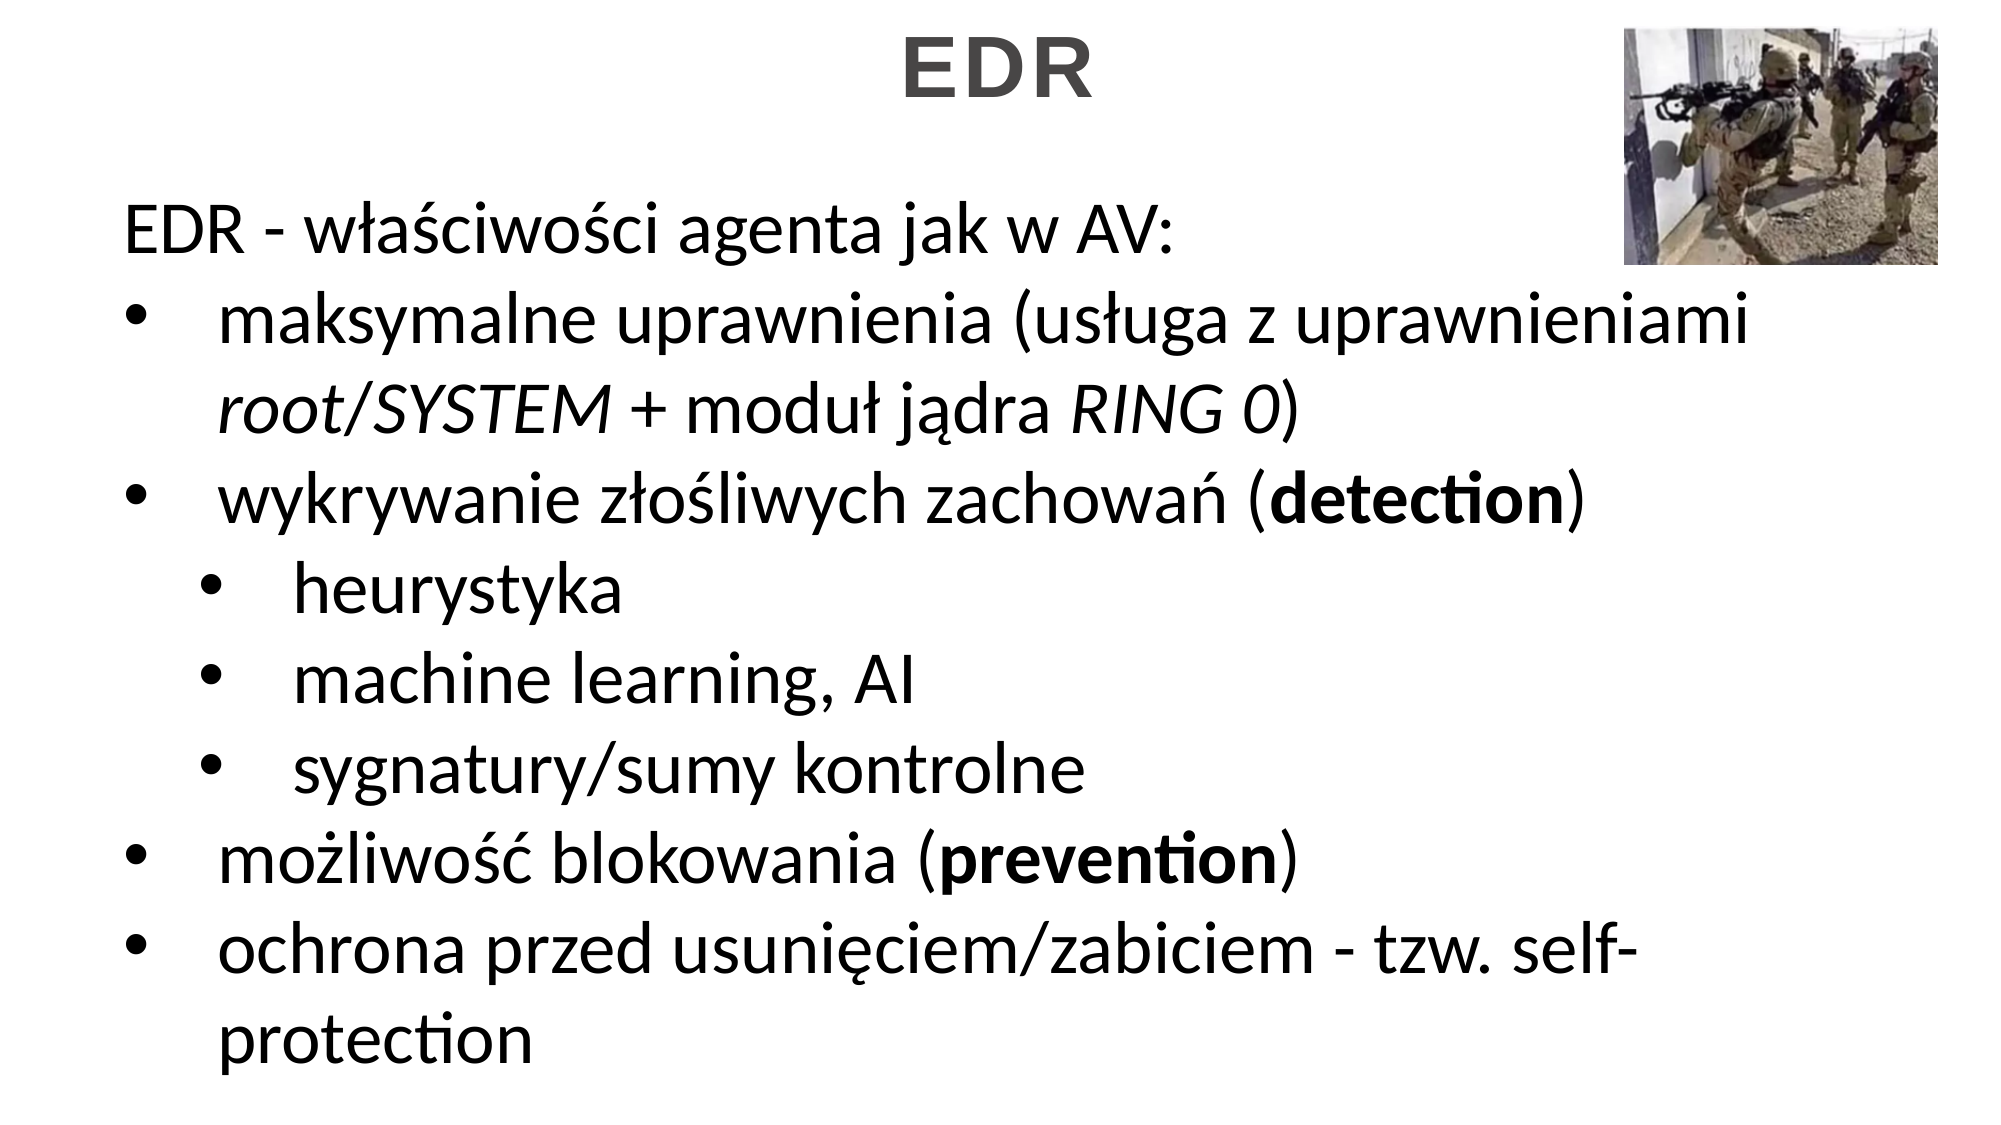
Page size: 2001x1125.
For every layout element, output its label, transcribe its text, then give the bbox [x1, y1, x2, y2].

text_box EDR - właściwości agenta jak w AV: maksymalne uprawnienia (usługa z uprawnieniami root/SYSTEM + moduł jądra RING 0) wykrywanie złośliwych zachowań (detection) heurystyka machine learning, AI sygnatury/sumy kontrolne możliwość blokowania (prevention) ochrona przed usunięciem/zabiciem - tzw. self-protection [123, 178, 1795, 1079]
text_box EDR [100, 10, 1892, 116]
picture [1623, 25, 1938, 266]
